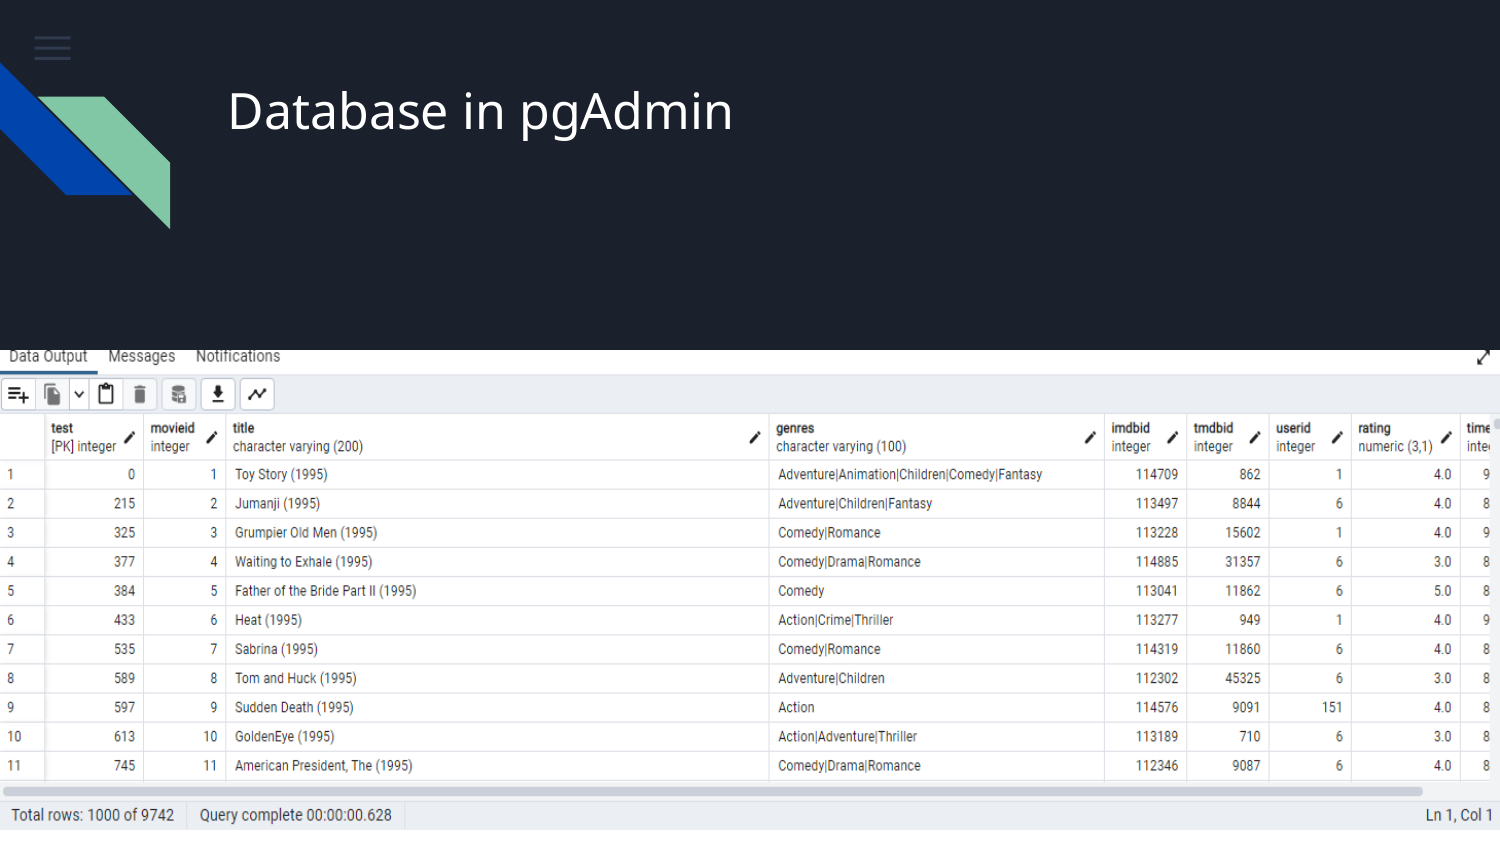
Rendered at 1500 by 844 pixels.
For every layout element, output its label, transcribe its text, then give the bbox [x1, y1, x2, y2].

picture [0, 350, 1500, 844]
title Database in pgAdmin [212, 64, 1368, 215]
